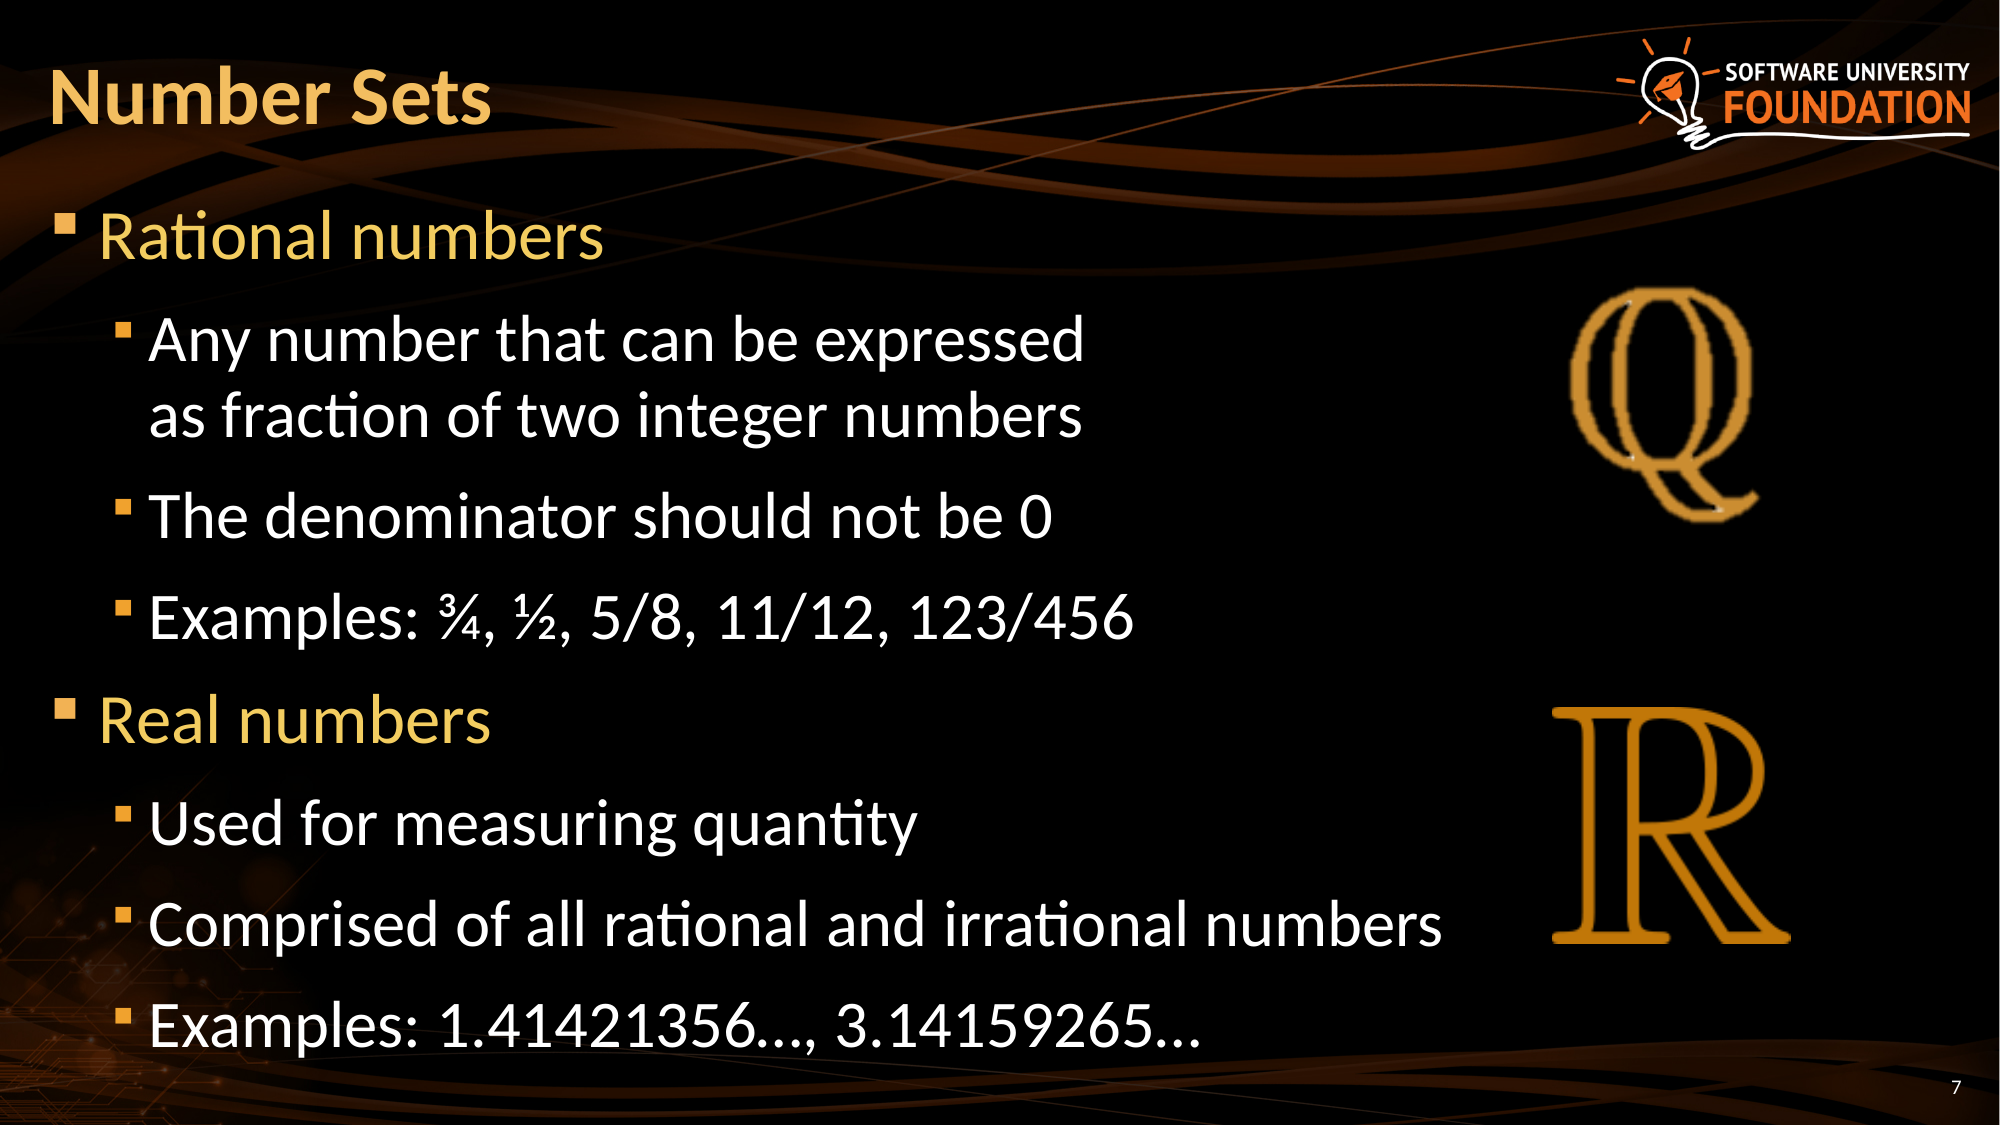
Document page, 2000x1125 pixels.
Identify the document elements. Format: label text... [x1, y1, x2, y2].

slide_number 7 [1897, 1070, 1968, 1103]
list Rational numbers Any number that can be expressed as fraction of two integer numbers The denominator should not be 0 Examples: ¾, ½, 5/8, 11/12, 123/456 Real numbers Used for measuring quantity Comprised of all rational and irrational numbers Examples: 1.41421356…, 3.14159265… [31, 188, 1968, 1103]
title Number Sets [30, 6, 1602, 189]
picture [0, 0, 2000, 1125]
